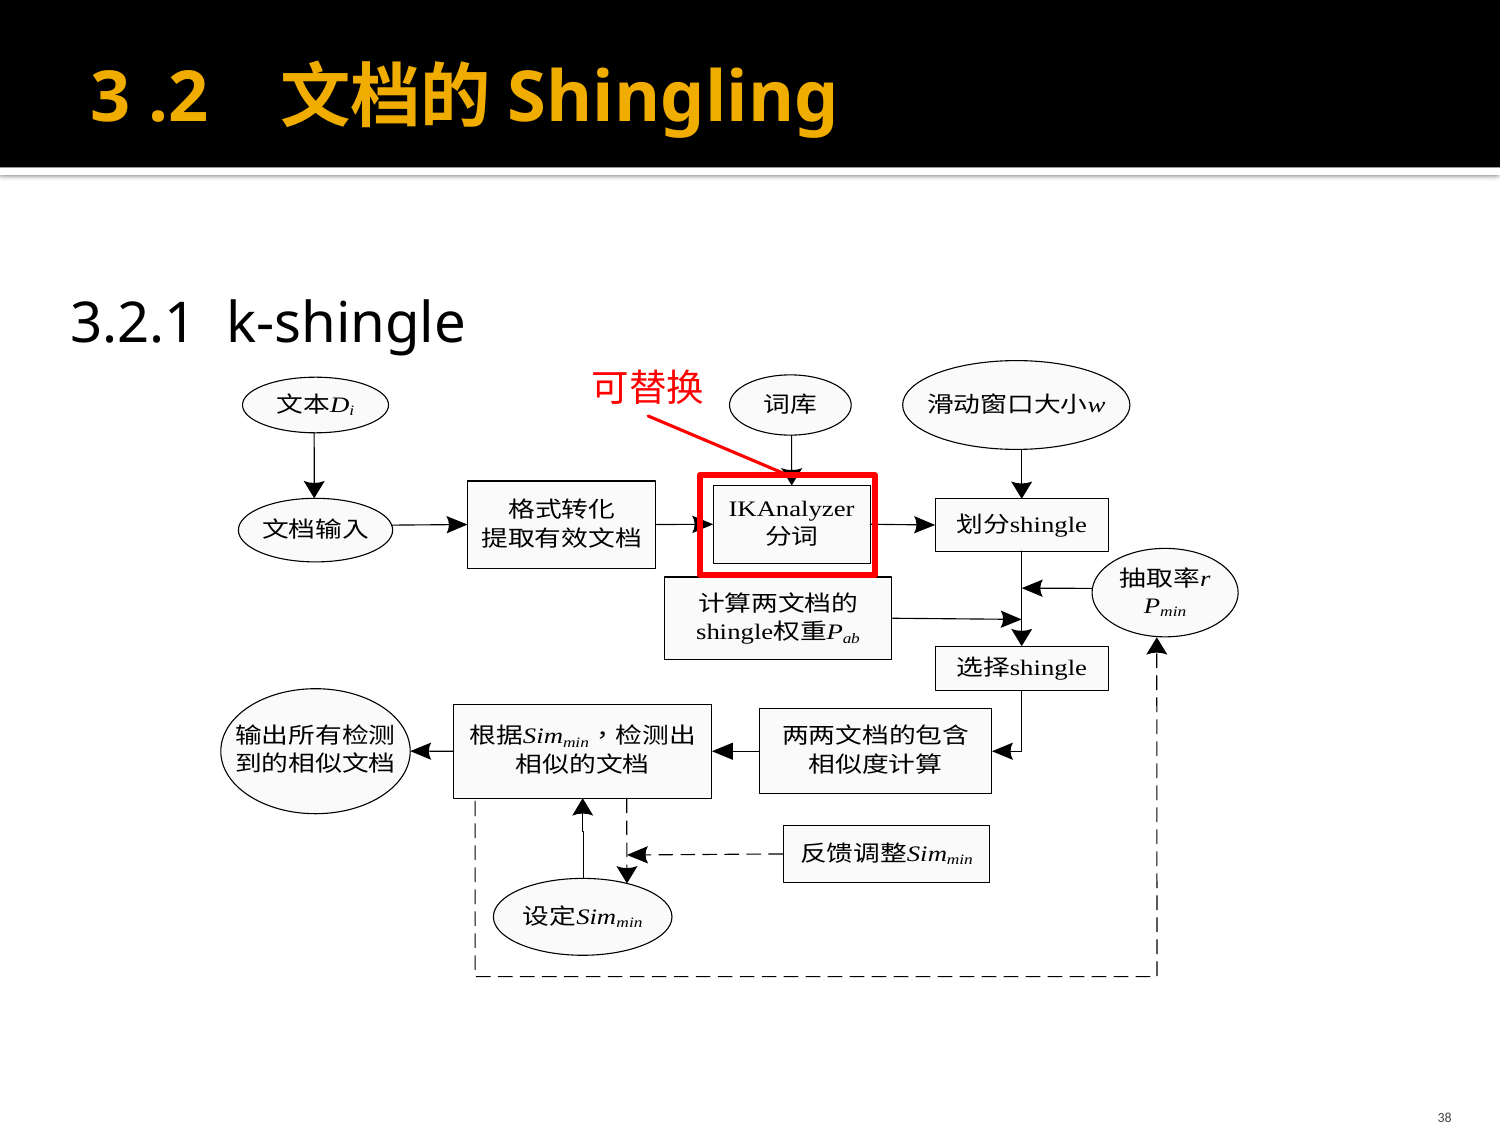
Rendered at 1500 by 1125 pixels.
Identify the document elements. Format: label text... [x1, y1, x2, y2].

slide_number 38 [1345, 1080, 1467, 1125]
title 3 .2 文档的Shingling [75, 12, 1425, 175]
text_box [215, 356, 1244, 1000]
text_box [648, 416, 788, 475]
list 3.2.1 k-shingle [46, 271, 1482, 919]
